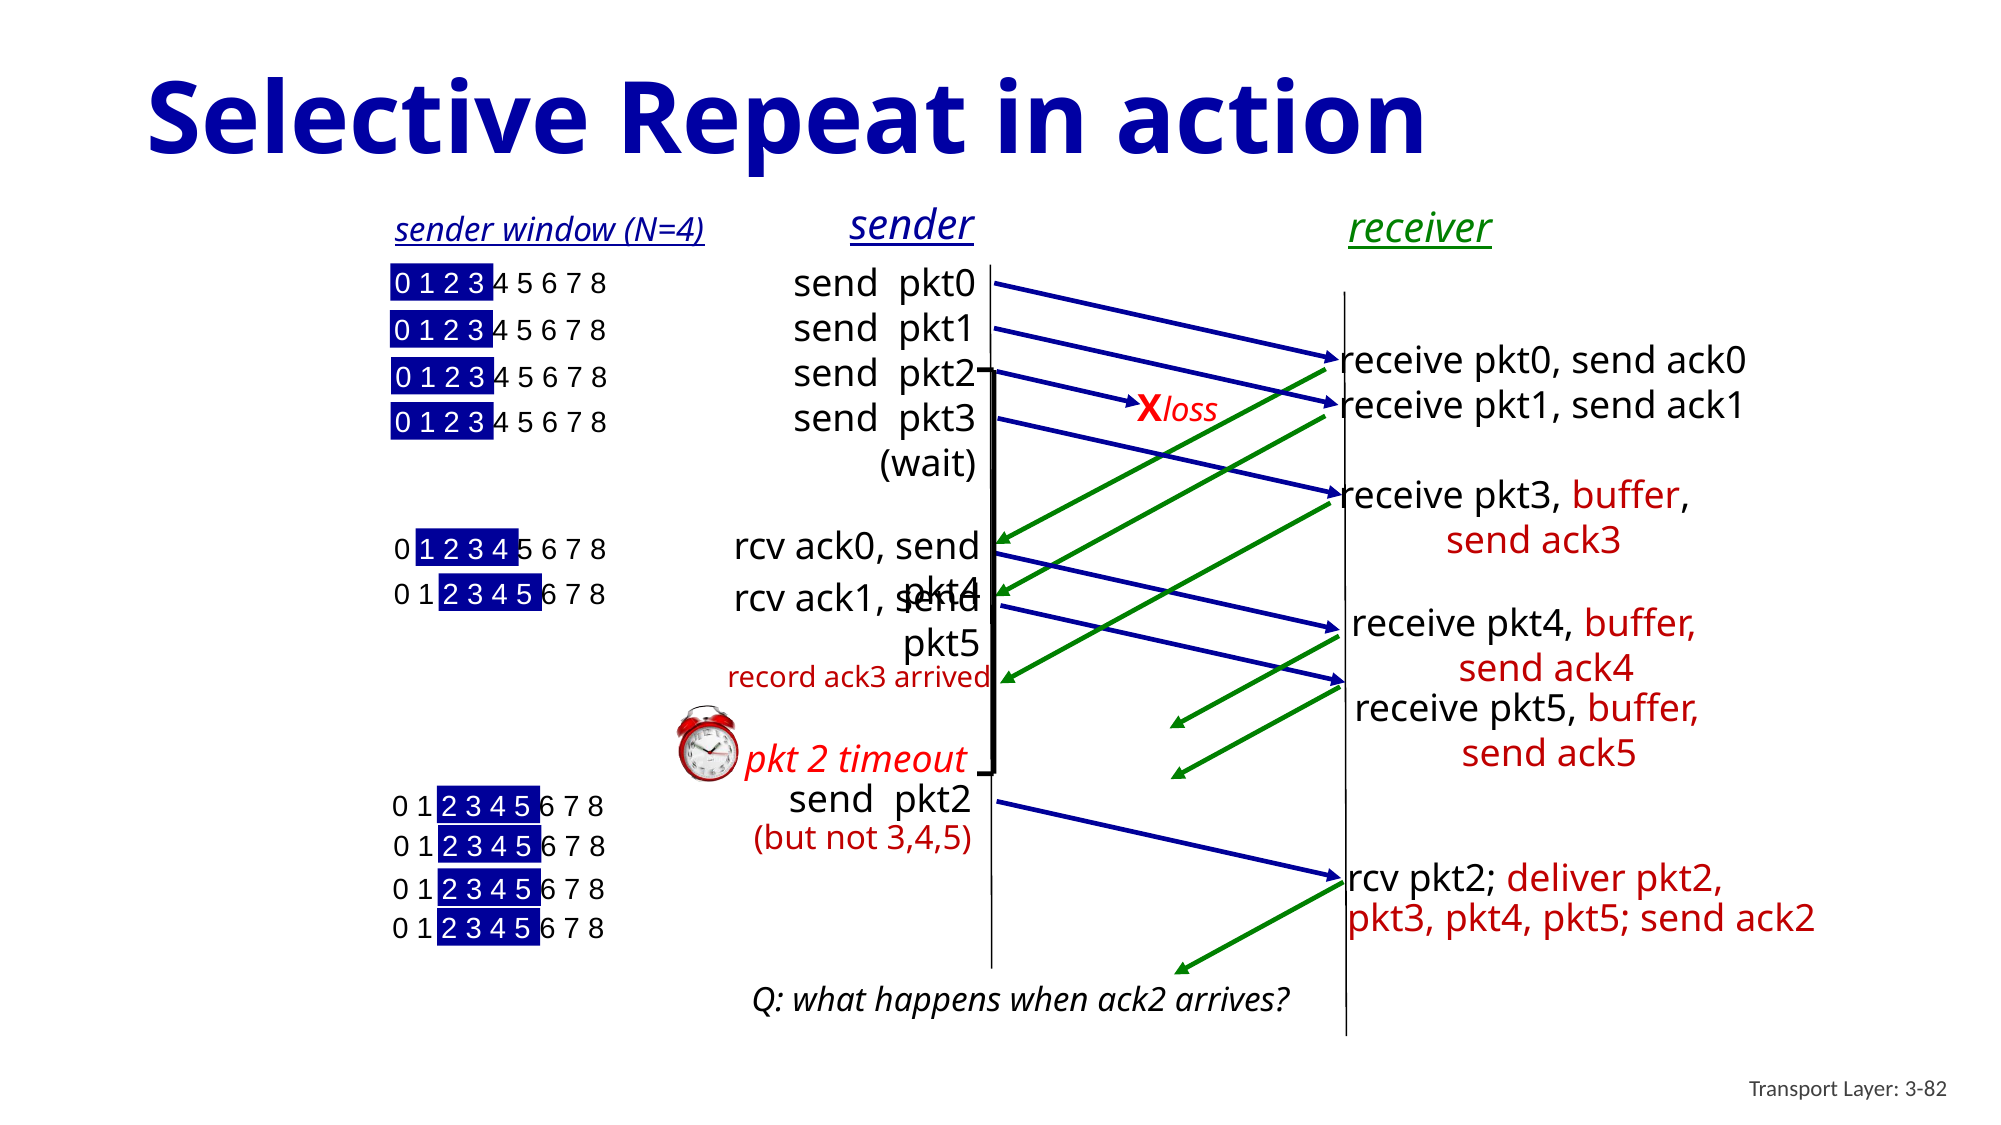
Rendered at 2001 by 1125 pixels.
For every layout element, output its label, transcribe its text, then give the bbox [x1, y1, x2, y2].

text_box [379, 566, 996, 627]
text_box sender window (N=4) [379, 200, 720, 256]
text_box [1007, 506, 1324, 684]
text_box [378, 779, 628, 953]
text_box receive pkt0, send ack0 receive pkt1, send ack1 receive pkt3, buffer, send ack3 [1324, 328, 1763, 569]
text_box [1169, 635, 1340, 780]
text_box [996, 801, 1332, 882]
text_box Q: what happens when ack2 arrives? [736, 971, 1305, 1026]
text_box [1176, 888, 1332, 971]
slide_number Transport Layer: 3-82 [1512, 1056, 1963, 1117]
text_box [997, 566, 1051, 597]
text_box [993, 282, 1343, 495]
text_box [1169, 591, 1336, 634]
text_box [669, 369, 994, 514]
text_box receiver [1333, 193, 1507, 259]
text_box send pkt0 send pkt1 send pkt2 send pkt3 (wait) [778, 251, 992, 369]
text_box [669, 627, 994, 787]
text_box [997, 495, 1088, 544]
title Selective Repeat in action [131, 47, 1952, 195]
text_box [380, 257, 630, 447]
text_box receive pkt4, buffer, send ack4 [1336, 591, 1722, 676]
text_box send pkt2 (but not 3,4,5) [738, 787, 987, 865]
text_box sender [834, 190, 989, 256]
text_box receive pkt5, buffer, send ack5 [1339, 676, 1725, 782]
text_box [380, 514, 996, 566]
text_box record ack3 arrived [994, 650, 1007, 701]
text_box rcv pkt2; deliver pkt2, pkt3, pkt4, pkt5; send ack2 [1332, 851, 1831, 947]
